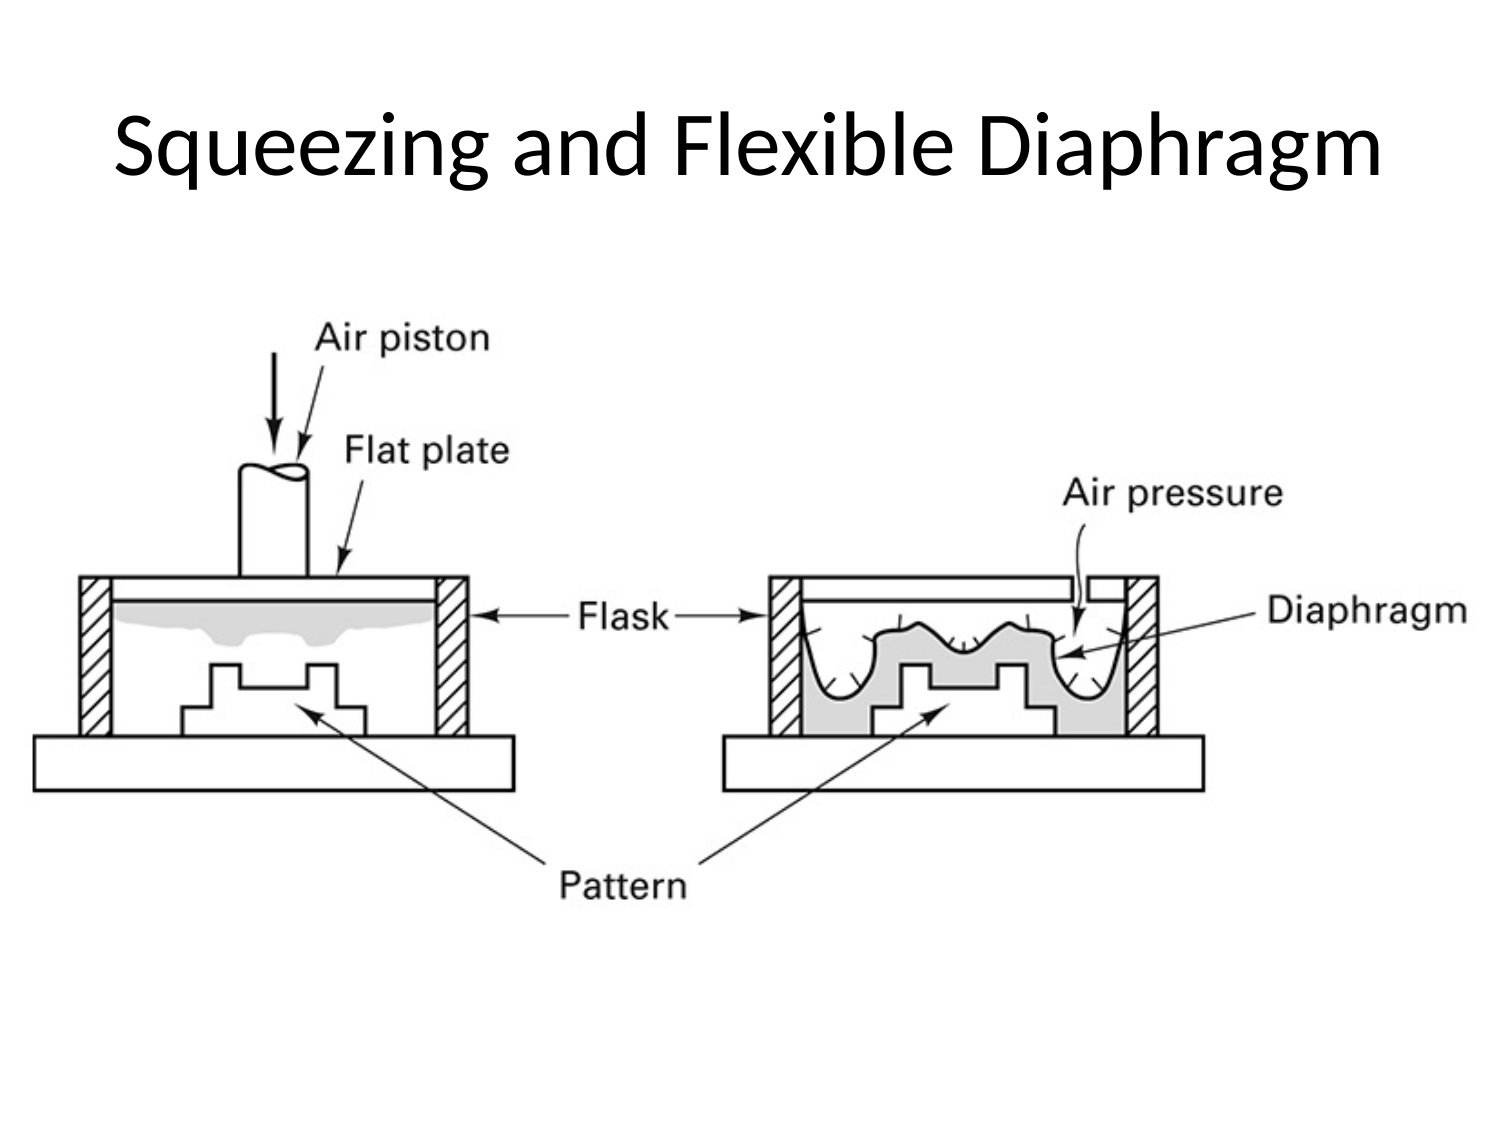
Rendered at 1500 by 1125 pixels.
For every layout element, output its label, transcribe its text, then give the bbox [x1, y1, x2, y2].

title Squeezing and Flexible Diaphragm [75, 45, 1425, 233]
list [23, 299, 1477, 913]
